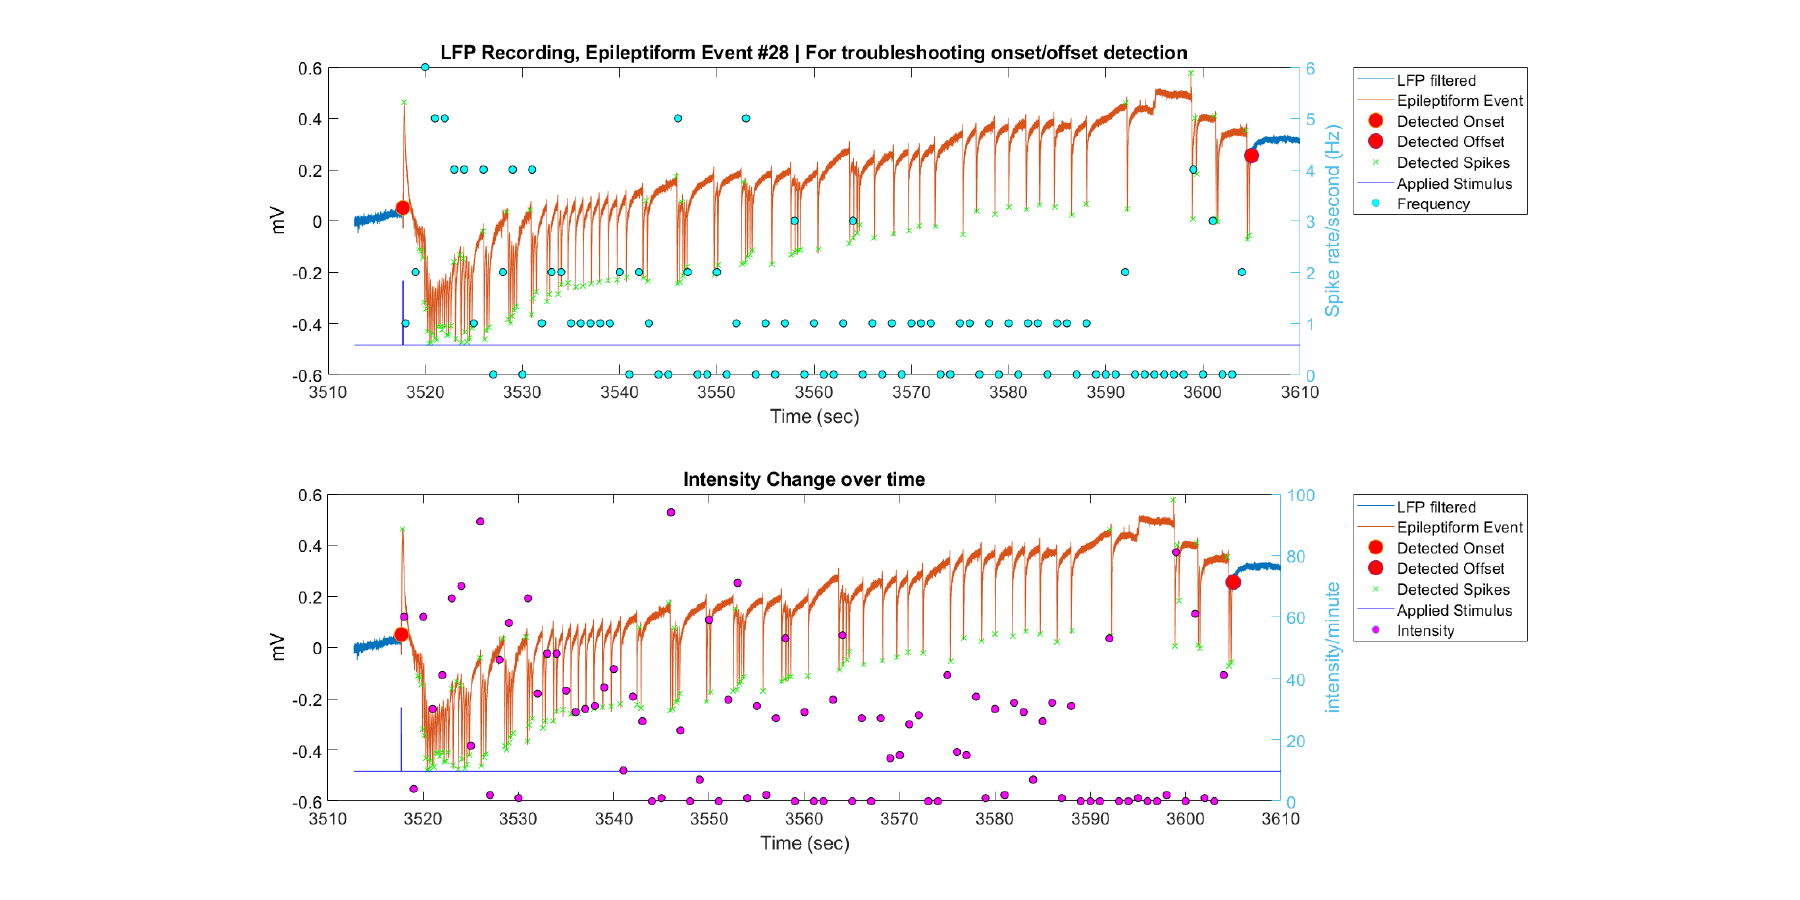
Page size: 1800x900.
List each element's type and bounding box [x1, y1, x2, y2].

picture [126, 0, 1674, 900]
